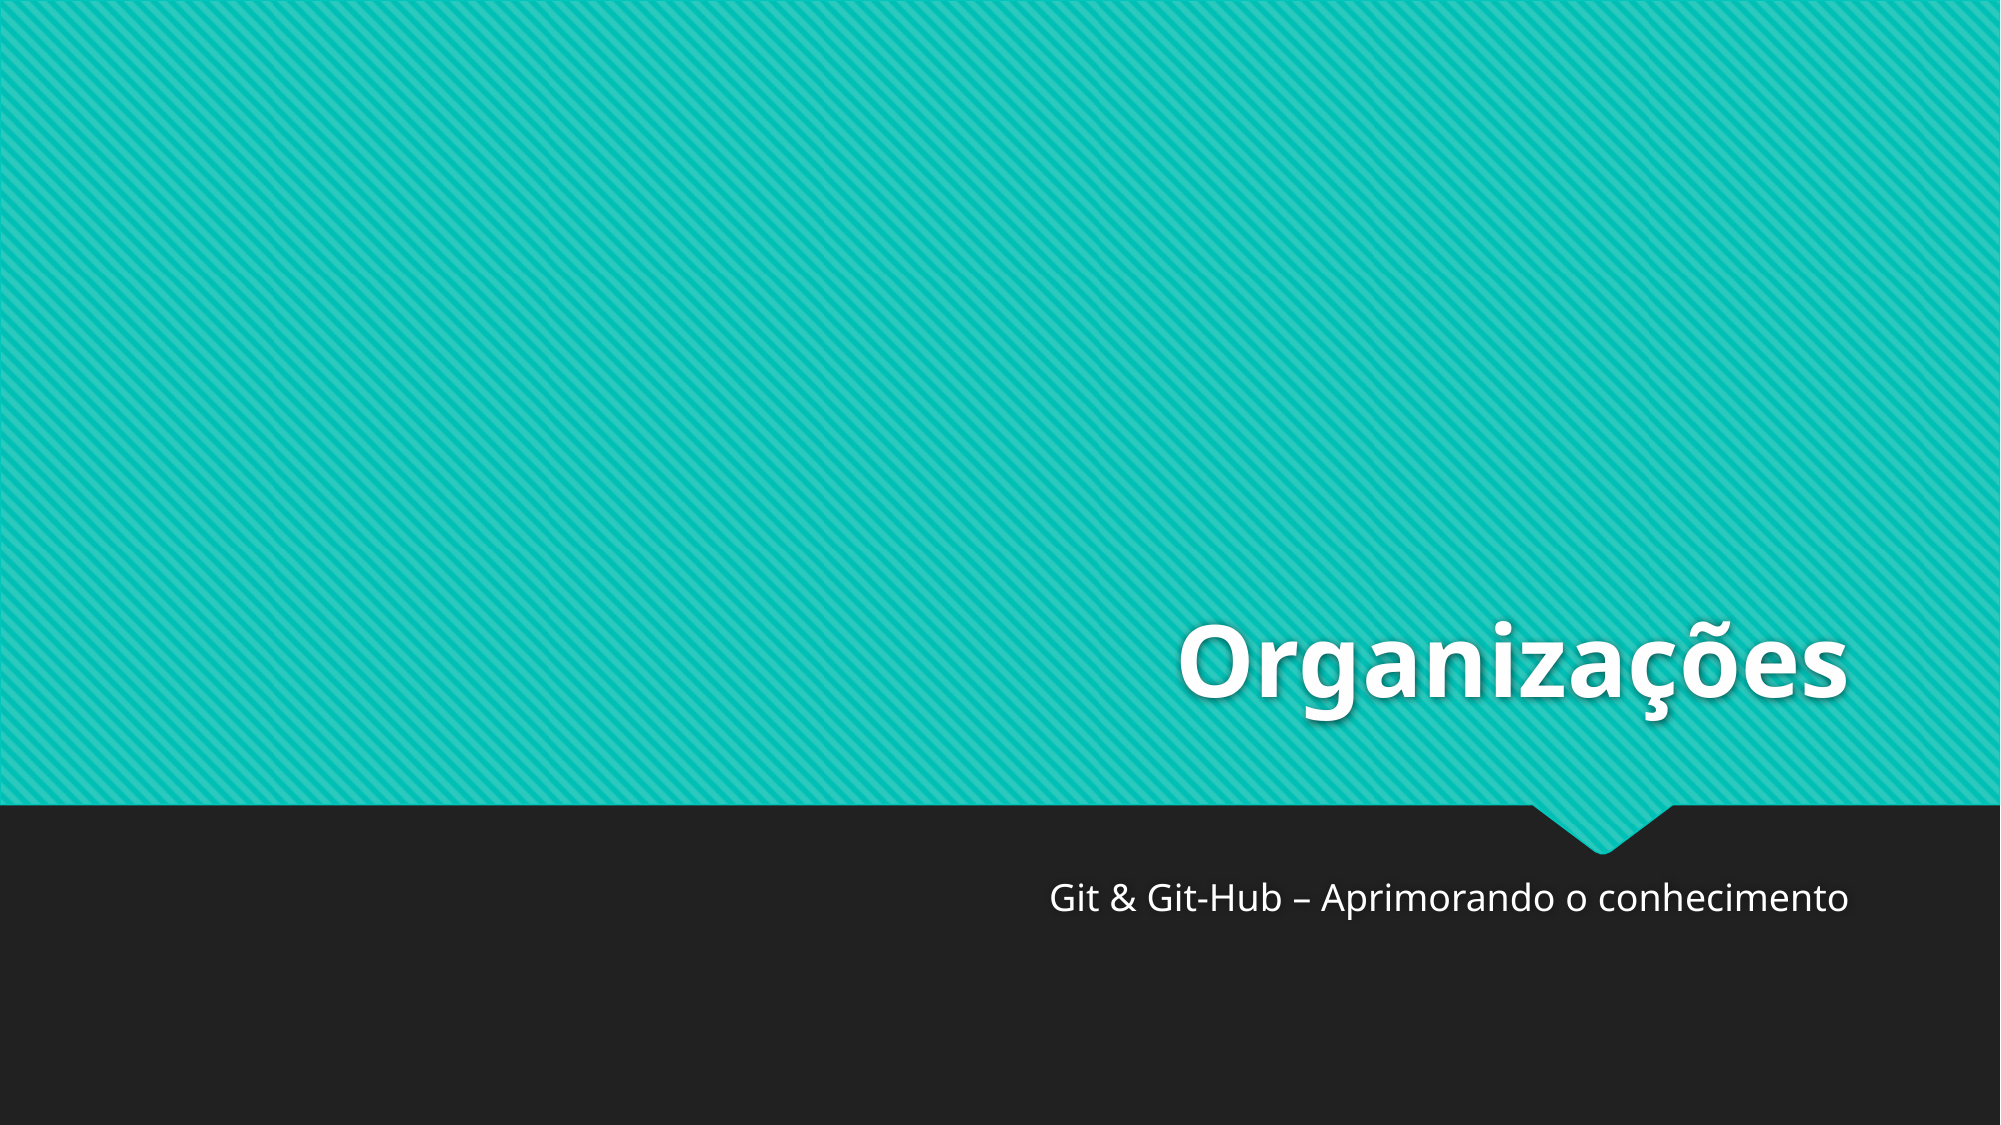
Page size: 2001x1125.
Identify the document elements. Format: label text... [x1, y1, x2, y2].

title Organizações [132, 484, 1866, 726]
list Git & Git-Hub – Aprimorando o conhecimento [132, 866, 1866, 938]
